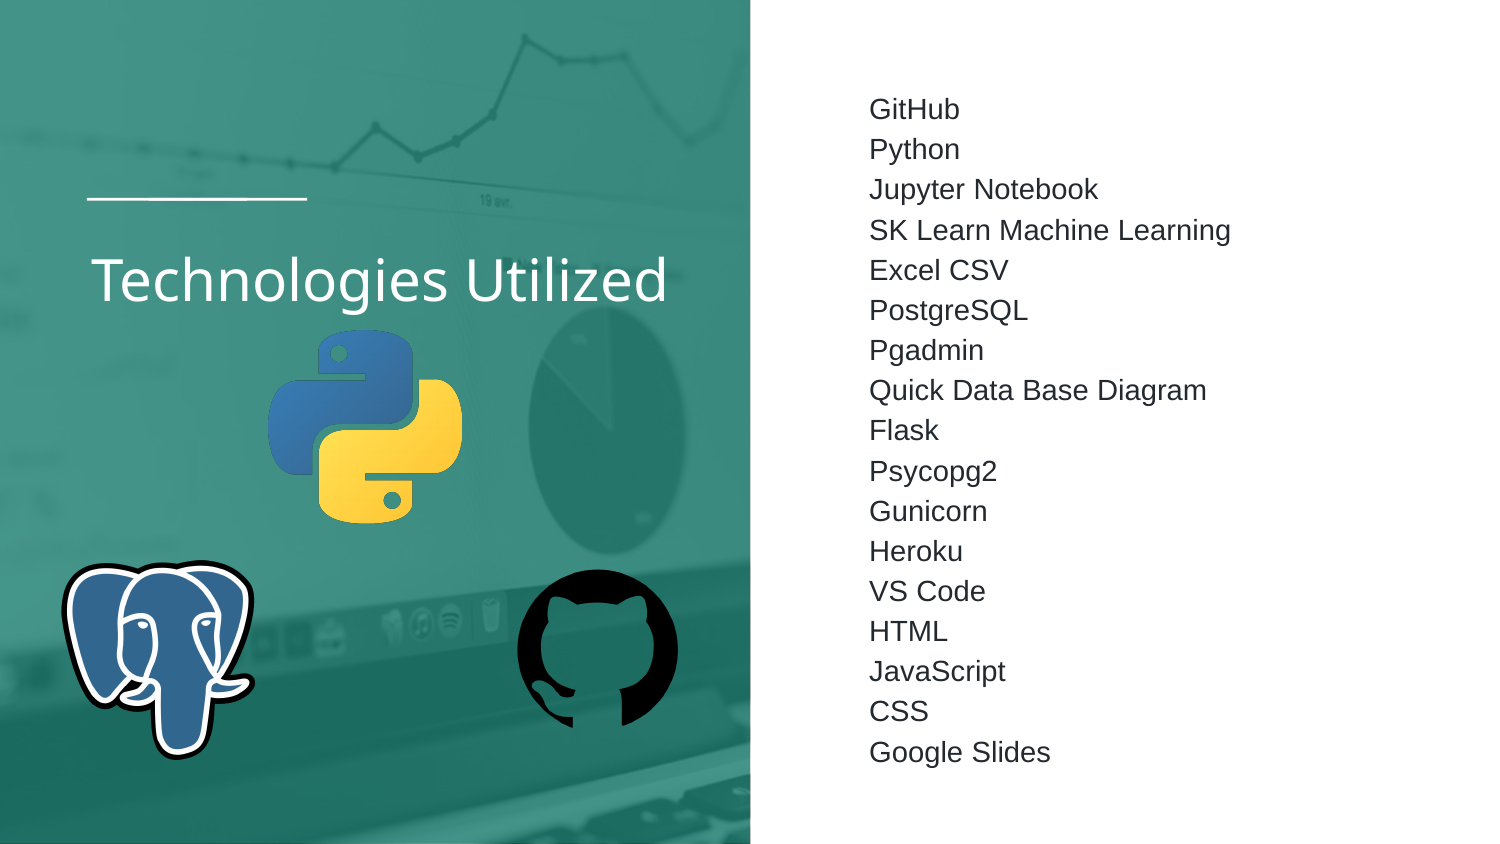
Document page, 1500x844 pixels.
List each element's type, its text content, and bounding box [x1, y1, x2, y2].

picture [268, 330, 462, 524]
picture [61, 560, 255, 760]
title Technologies Utilized [76, 228, 743, 626]
picture [510, 560, 686, 735]
list GitHub Python Jupyter Notebook SK Learn Machine Learning Excel CSV PostgreSQL Pgadmin Quick Data Base Diagram Flask Psycopg2 Gunicorn Heroku VS Code HTML JavaScript CSS Google Slides [779, 70, 1466, 784]
